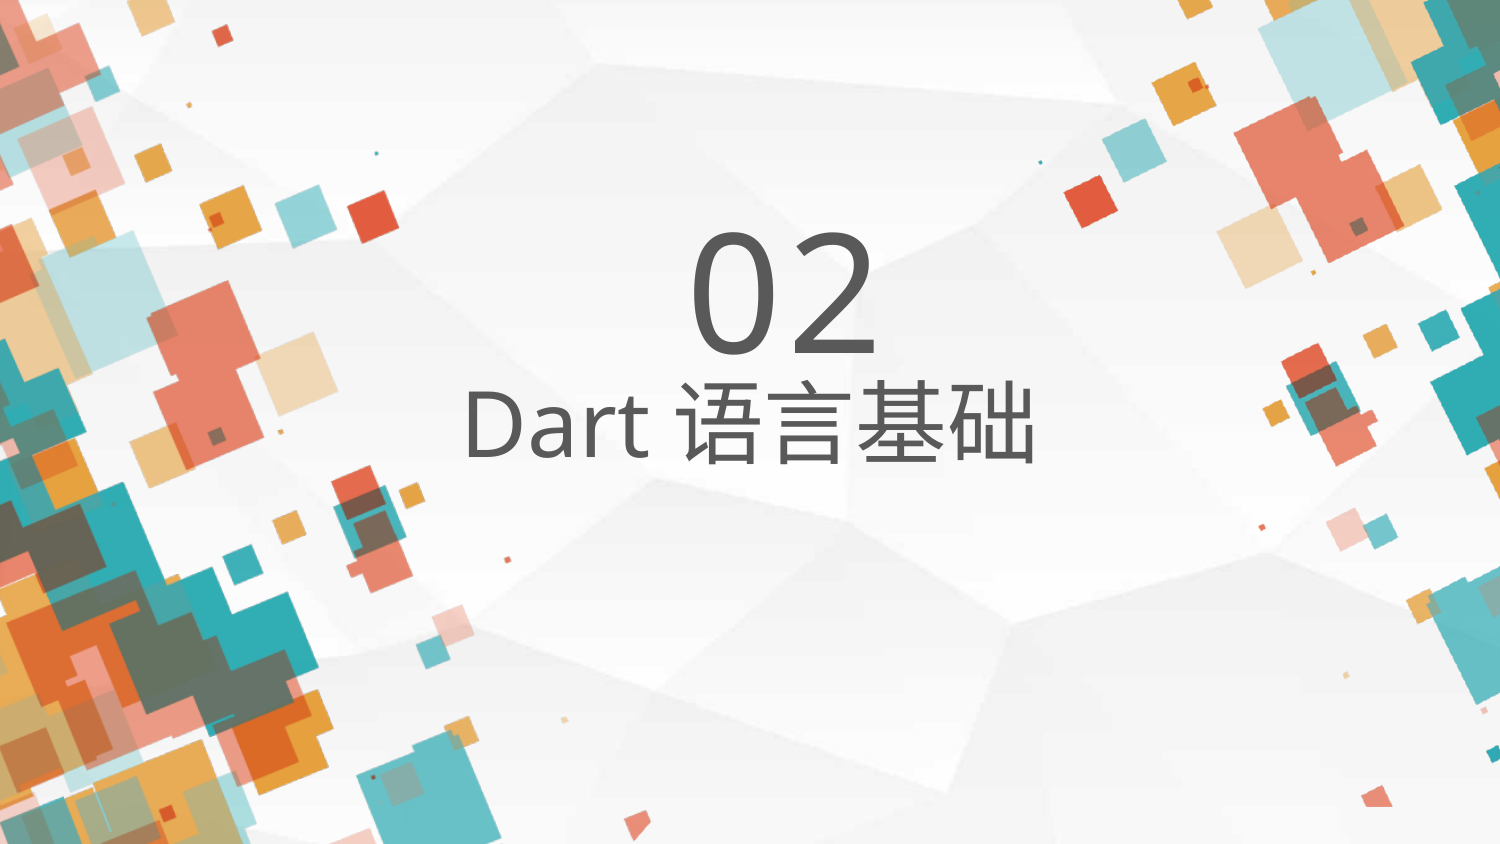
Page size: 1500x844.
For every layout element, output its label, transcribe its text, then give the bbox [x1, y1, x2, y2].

text_box 02 [753, 179, 859, 365]
picture [0, 0, 1500, 844]
text_box Dart语言基础 [753, 365, 859, 476]
